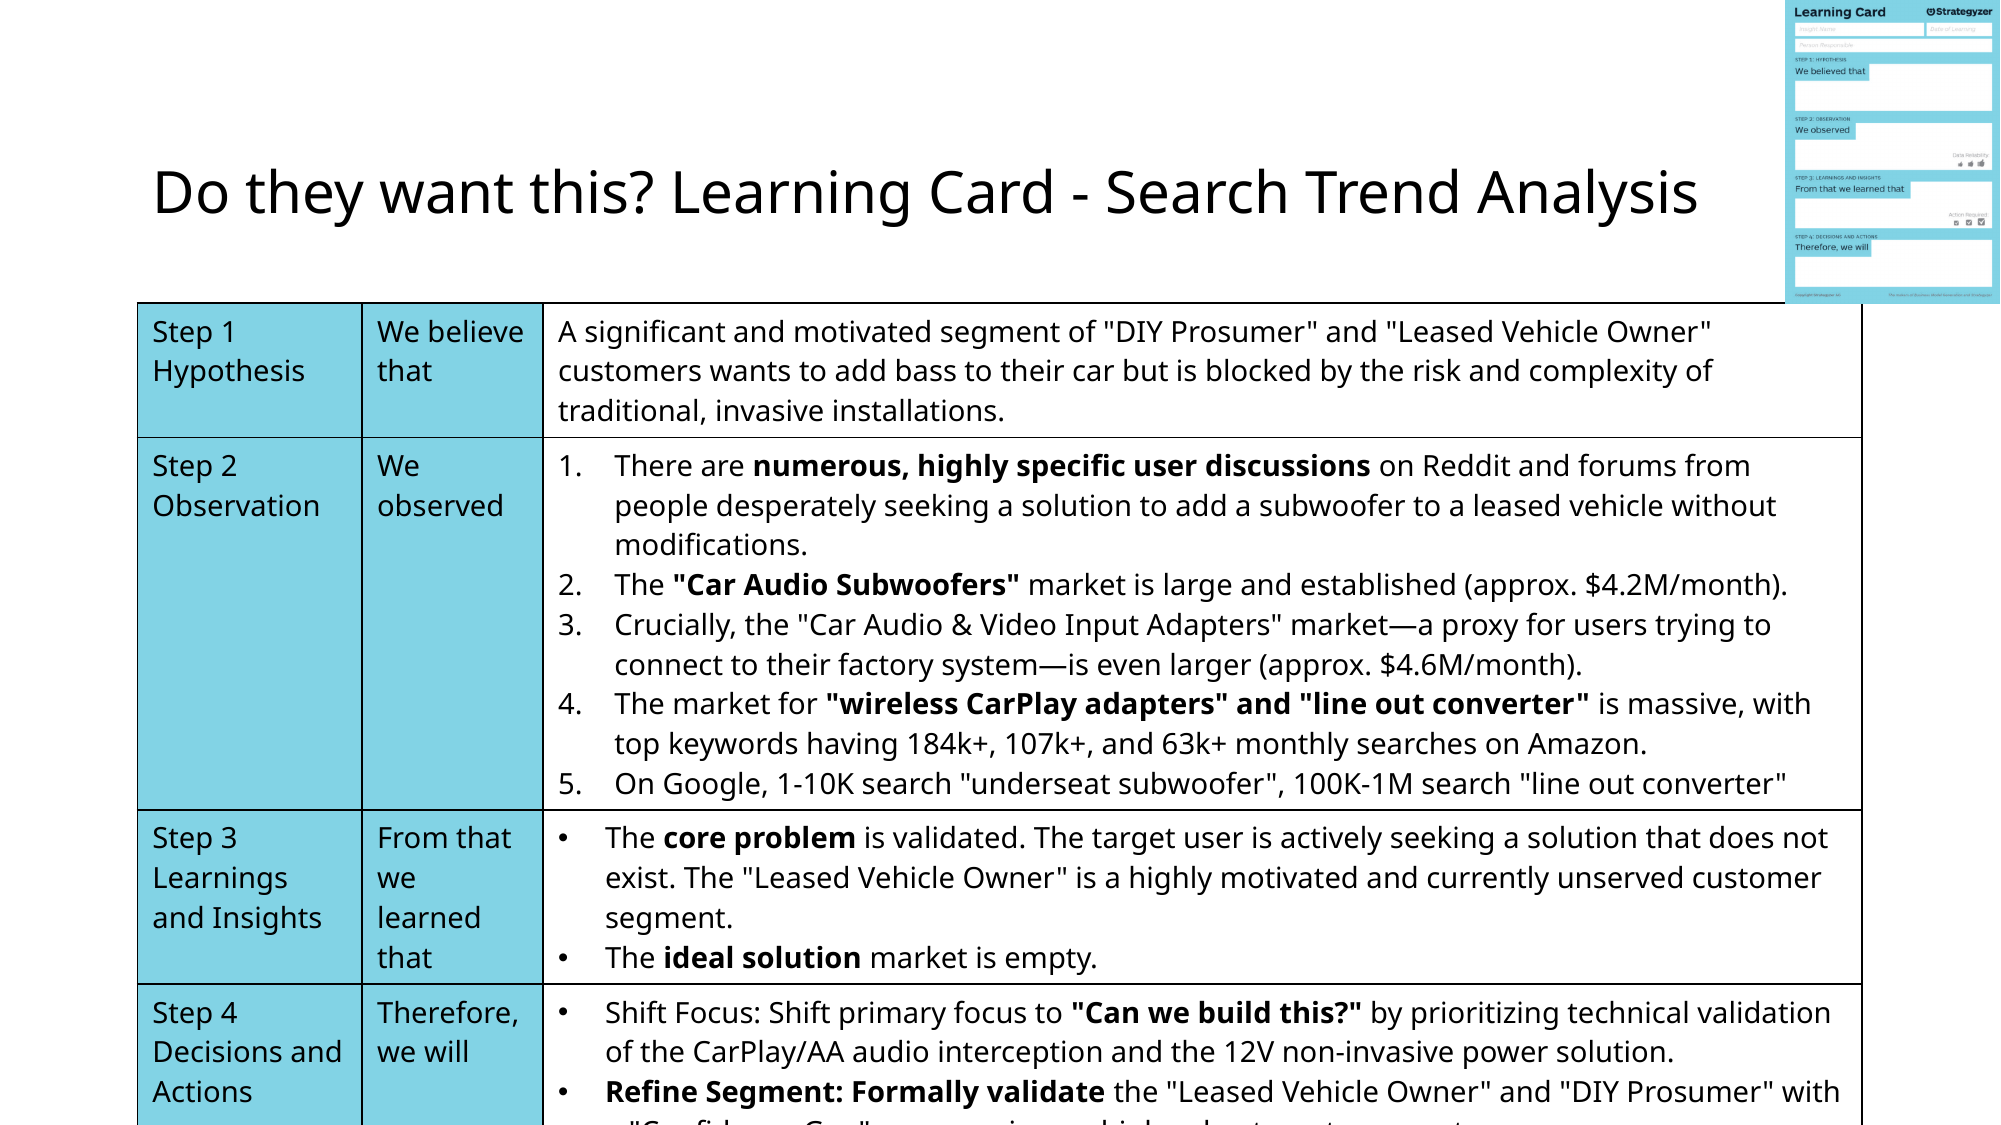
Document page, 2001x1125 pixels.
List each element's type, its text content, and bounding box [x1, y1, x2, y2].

table_cell Therefore, we will [363, 985, 542, 1125]
table_header Step 1 Hypothesis [138, 304, 361, 437]
table_cell The core problem is validated. The target user is actively seeking a solution that does not exist. The "Leased Vehicle Owner" is a highly motivated and currently unserved customer segment. The ideal solution market is empty. [544, 811, 1861, 983]
table_cell Shift Focus: Shift primary focus to "Can we build this?" by prioritizing technical validation of the CarPlay/AA audio interception and the 12V non-invasive power solution. Refine Segment: Formally validate the "Leased Vehicle Owner" and "DIY Prosumer" with a "Confidence Gap" as our primary, high-value target segments. [544, 985, 1861, 1125]
picture [1785, 0, 2000, 304]
table_header We believe that [363, 304, 542, 437]
table_cell There are numerous, highly specific user discussions on Reddit and forums from people desperately seeking a solution to add a subwoofer to a leased vehicle without modifications. The "Car Audio Subwoofers" market is large and established (approx. $4.2M/month). Crucially, the "Car Audio & Video Input Adapters" market—a proxy for users trying to connect to their factory system—is even larger (approx. $4.6M/month). The market for "wireless CarPlay adapters" and "line out converter" is massive, with top keywords having 184k+, 107k+, and 63k+ monthly searches on Amazon. On Google, 1-10K search "underseat subwoofer", 100K-1M search "line out converter" [544, 438, 1861, 809]
title Do they want this? Learning Card - Search Trend Analysis [137, 85, 1785, 302]
table_cell Step 3 Learnings and Insights [138, 811, 361, 983]
table_cell We observed [363, 438, 542, 809]
table_cell Step 4 Decisions and Actions [138, 985, 361, 1125]
table_cell From that we learned that [363, 811, 542, 983]
table_cell Step 2 Observation [138, 438, 361, 809]
table_header A significant and motivated segment of "DIY Prosumer" and "Leased Vehicle Owner" customers wants to add bass to their car but is blocked by the risk and complexity of traditional, invasive installations. [544, 304, 1861, 437]
